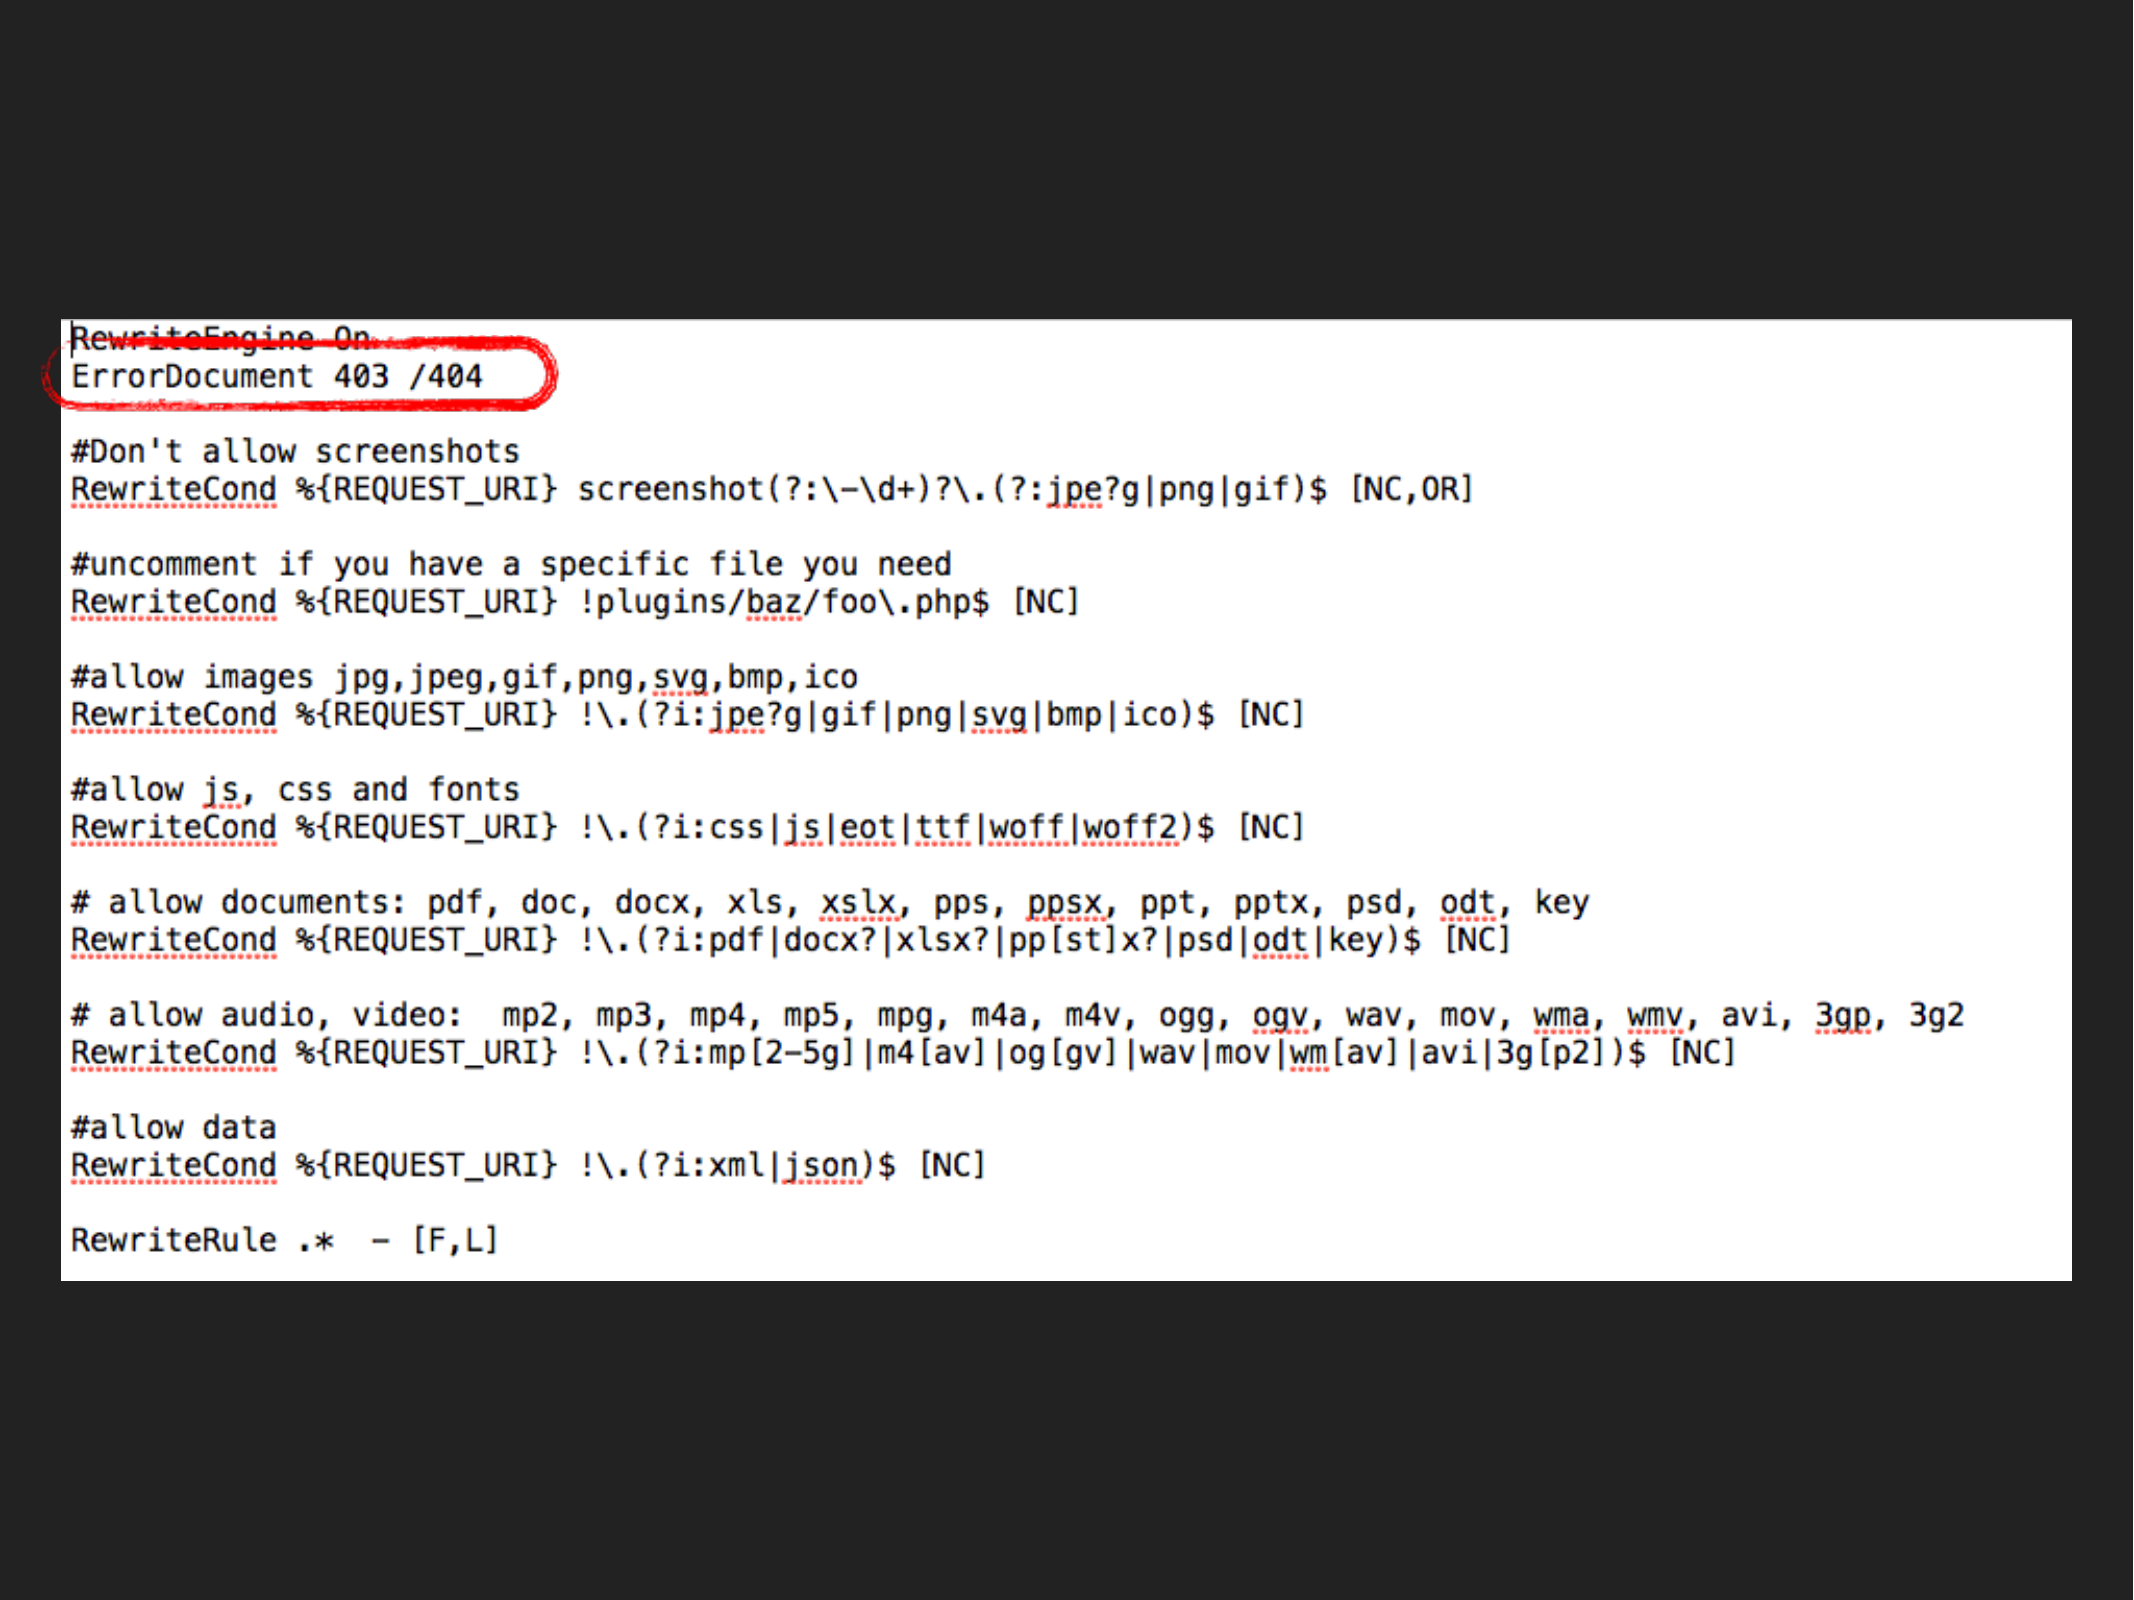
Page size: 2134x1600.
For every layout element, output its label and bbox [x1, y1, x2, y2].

picture [39, 319, 2073, 1281]
